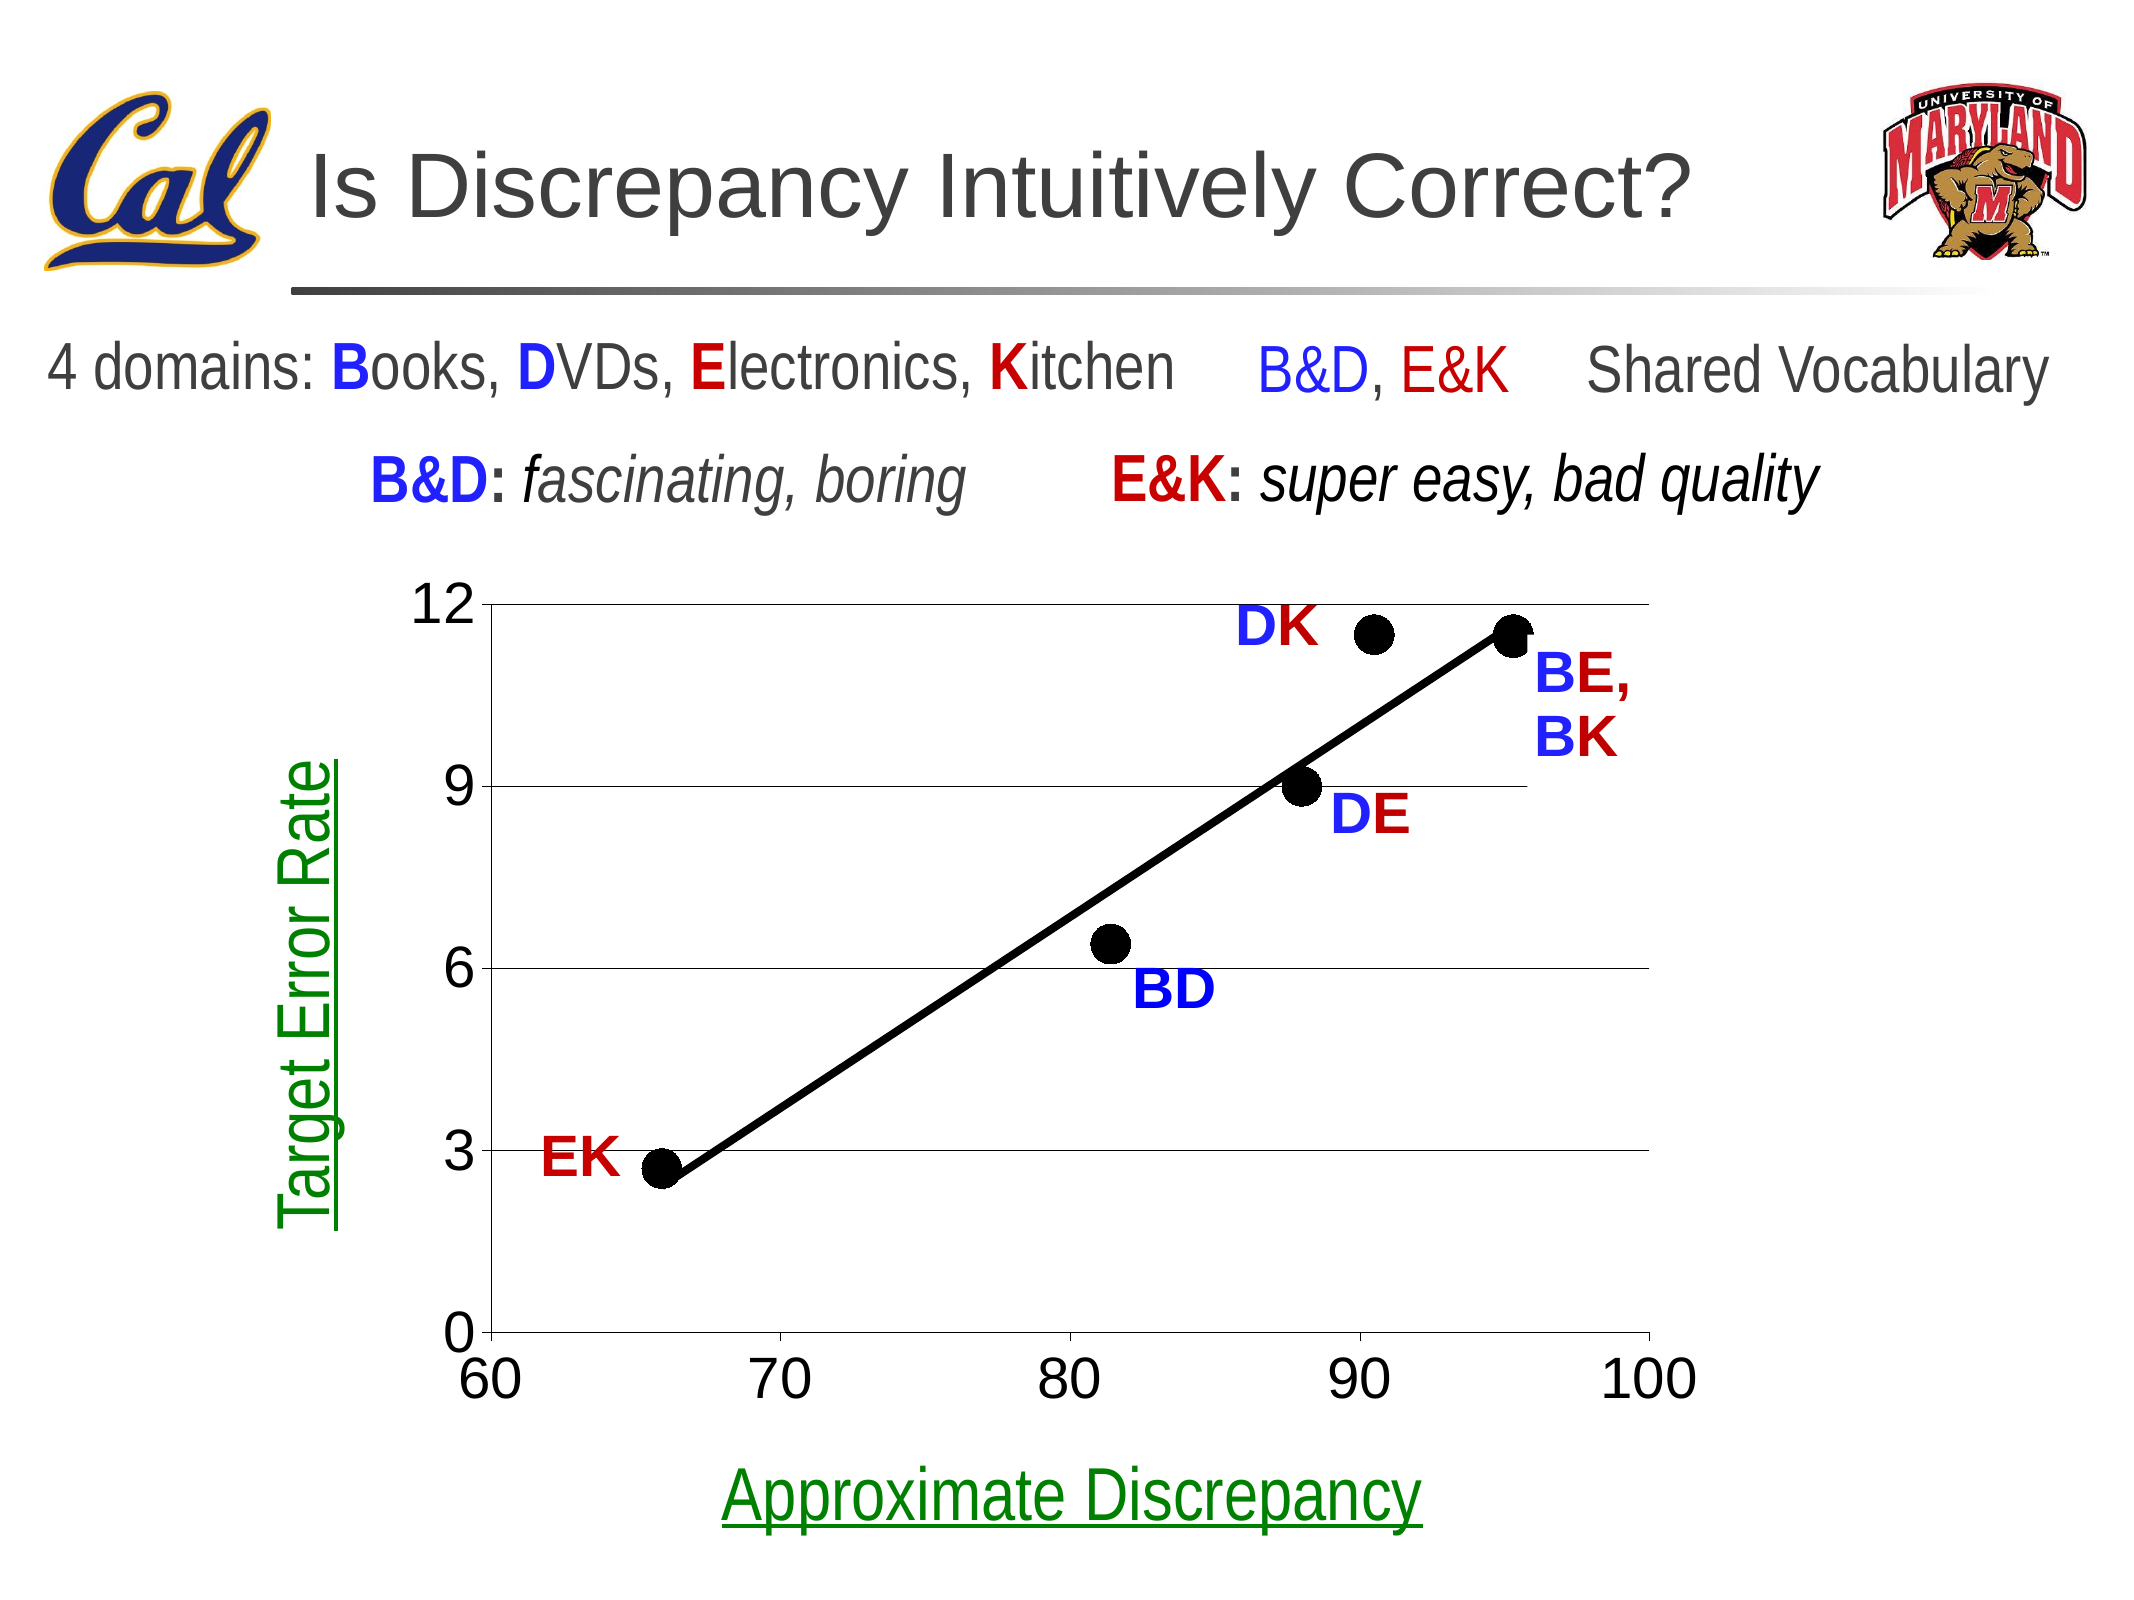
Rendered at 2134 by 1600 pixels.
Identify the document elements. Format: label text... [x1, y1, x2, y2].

text_box Target Error Rate [247, 581, 344, 1409]
text_box Approximate Discrepancy [576, 1486, 1569, 1543]
text_box B&D, E&K Shared Vocabulary [1243, 318, 2134, 413]
text_box E&K: super easy, bad quality [1096, 427, 1847, 523]
text_box 4 domains: Books, DVDs, Electronics, Kitchen [33, 315, 1209, 411]
title Is Discrepancy Intuitively Correct? [286, 73, 1992, 288]
picture [44, 91, 271, 271]
chart [349, 554, 1701, 1478]
picture [1992, 79, 2089, 260]
text_box B&D: fascinating, boring [355, 428, 984, 523]
